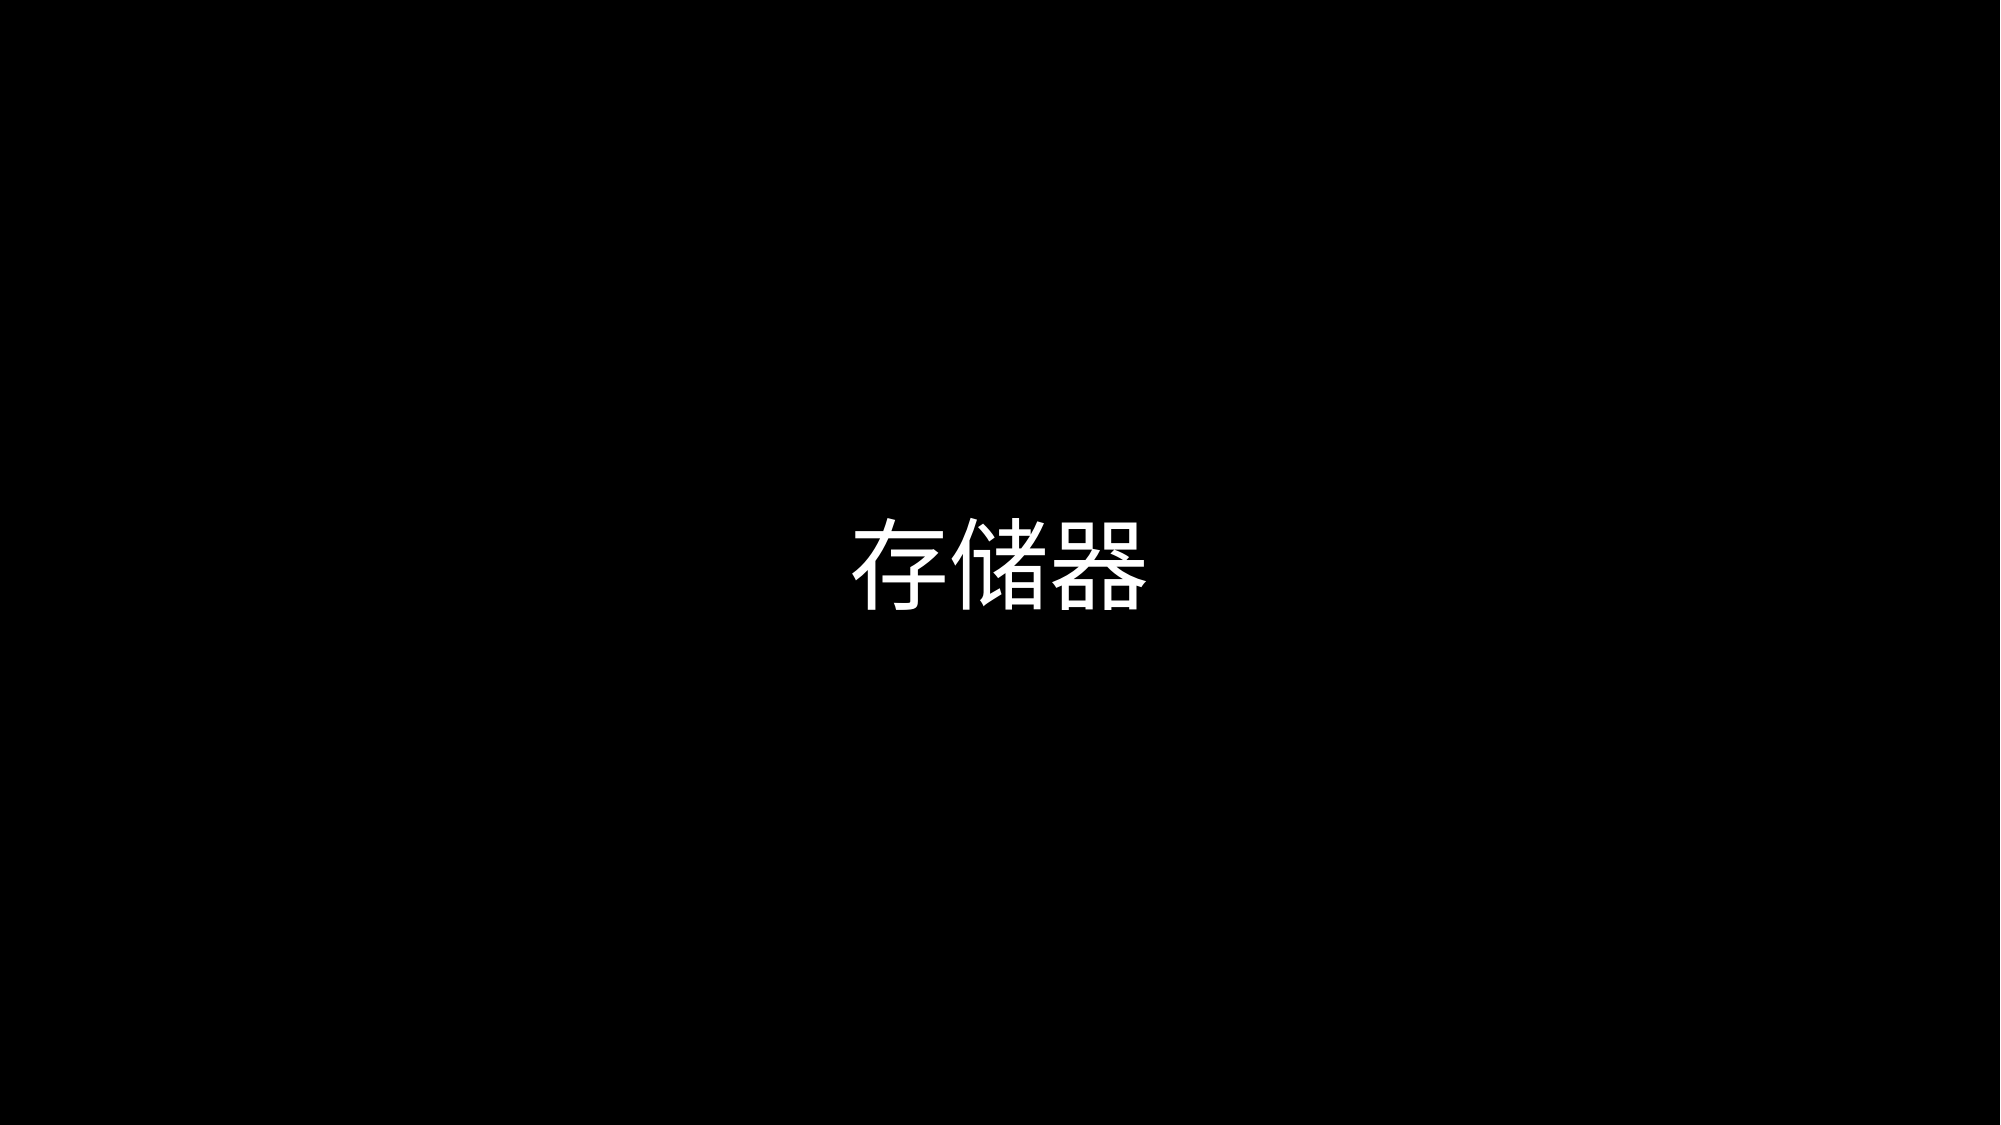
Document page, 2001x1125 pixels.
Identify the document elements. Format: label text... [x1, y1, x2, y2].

title 存储器 [68, 470, 1932, 655]
